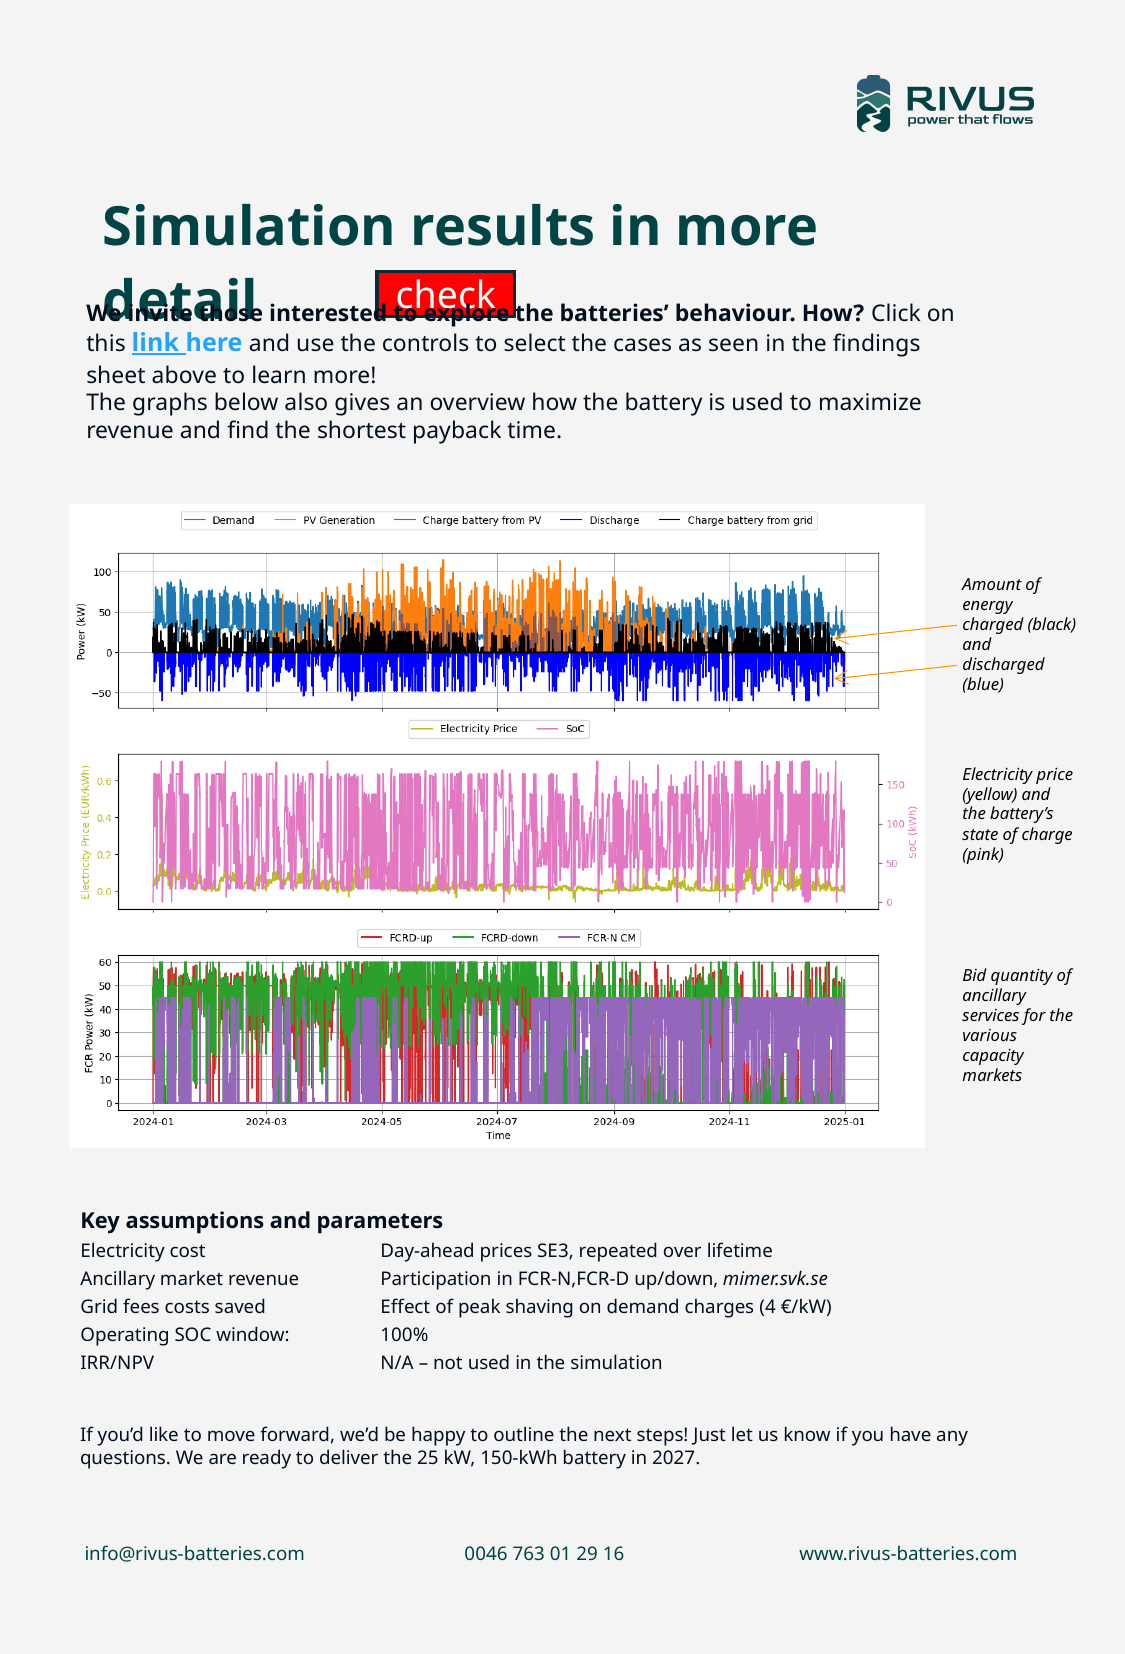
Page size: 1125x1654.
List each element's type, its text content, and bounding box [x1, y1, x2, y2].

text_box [833, 624, 958, 640]
text_box info@rivus-batteries.com 0046 763 01 29 16 www.rivus-batteries.com [69, 1533, 1034, 1575]
text_box Electricity price (yellow) and the battery’s state of charge (pink) [947, 756, 1093, 871]
text_box Bid quantity of ancillary services for the various capacity markets [947, 957, 1093, 1093]
text_box We invite those interested to explore the batteries’ behaviour. How? Click on this link here and use the controls to select the cases as seen in the findings sheet above to learn more! The graphs below also gives an overview how the battery is used to maximize revenue and find the shortest payback time. [71, 291, 989, 451]
picture [68, 504, 926, 1148]
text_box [833, 664, 958, 680]
text_box Simulation results in more detail [87, 173, 958, 291]
picture [857, 75, 1034, 132]
text_box Amount of energy charged (black) and discharged (blue) [947, 566, 1093, 702]
text_box If you’d like to move forward, we’d be happy to outline the next steps! Just let us know if you have any questions. We are ready to deliver the 25 kW, 150-kWh battery in 2027. [65, 1415, 1014, 1476]
text_box check [375, 270, 516, 291]
text_box Key assumptions and parameters Electricity cost Day-ahead prices SE3, repeated over lifetime Ancillary market revenue Participation in FCR-N,FCR-D up/down, mimer.svk.se Grid fees costs saved Effect of peak shaving on demand charges (4 €/kW) Operating SOC window: 100% IRR/NPV N/A – not used in the simulation [65, 1192, 1014, 1382]
